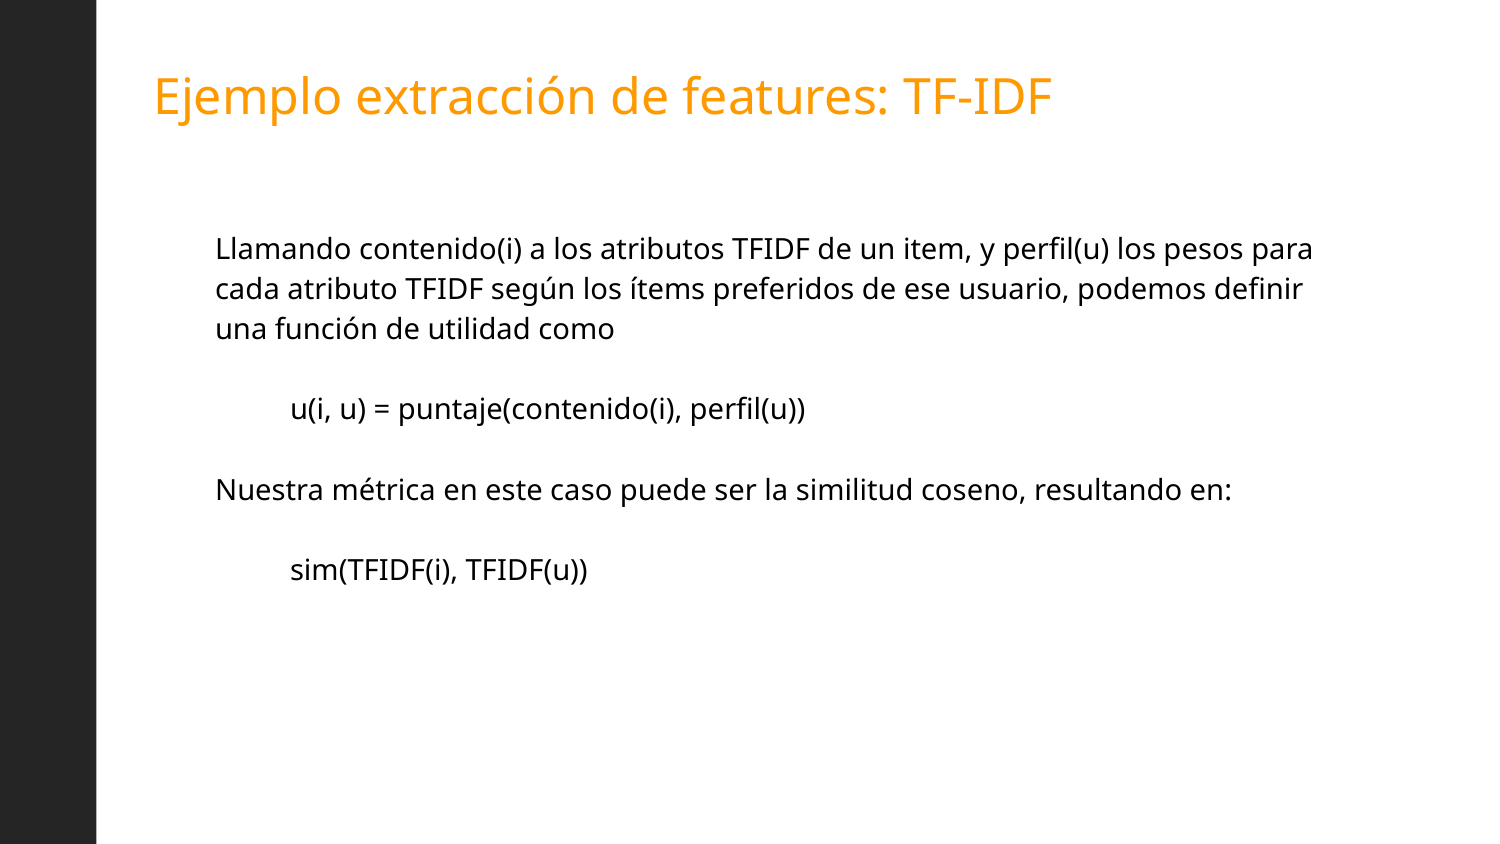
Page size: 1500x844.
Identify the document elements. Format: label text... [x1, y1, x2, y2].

title Ejemplo extracción de features: TF-IDF [138, 26, 1251, 164]
text_box Llamando contenido(i) a los atributos TFIDF de un item, y perfil(u) los pesos para cada atributo TFIDF según los ítems preferidos de ese usuario, podemos definir una función de utilidad como u(i, u) = puntaje(contenido(i), perfil(u)) Nuestra métrica en este caso puede ser la similitud coseno, resultando en: sim(TFIDF(i), TFIDF(u)) [200, 209, 1357, 602]
